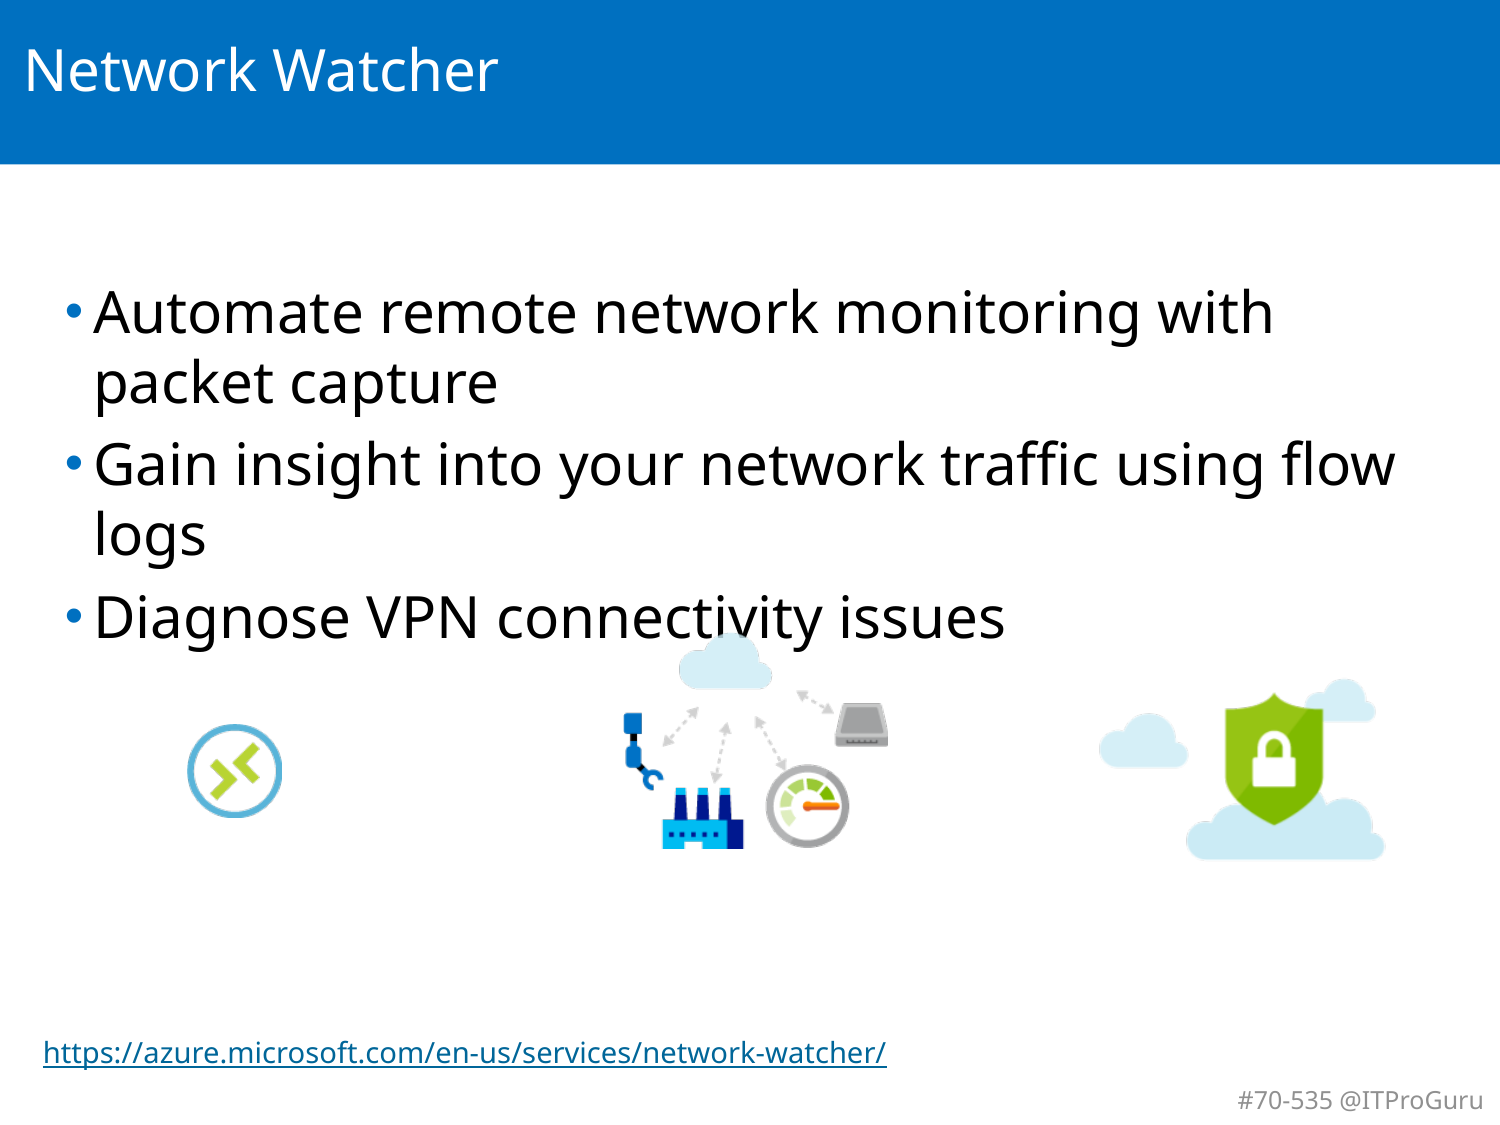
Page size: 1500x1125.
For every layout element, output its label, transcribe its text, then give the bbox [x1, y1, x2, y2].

picture [623, 631, 888, 850]
list Automate remote network monitoring with packet capture Gain insight into your network traffic using flow logs Diagnose VPN connectivity issues [64, 274, 1450, 1013]
title Network Watcher [22, 0, 1487, 148]
picture [1095, 671, 1390, 871]
list https://azure.microsoft.com/en-us/services/network-watcher/ [42, 1034, 1450, 1103]
picture [187, 723, 282, 819]
picture [685, 841, 702, 850]
